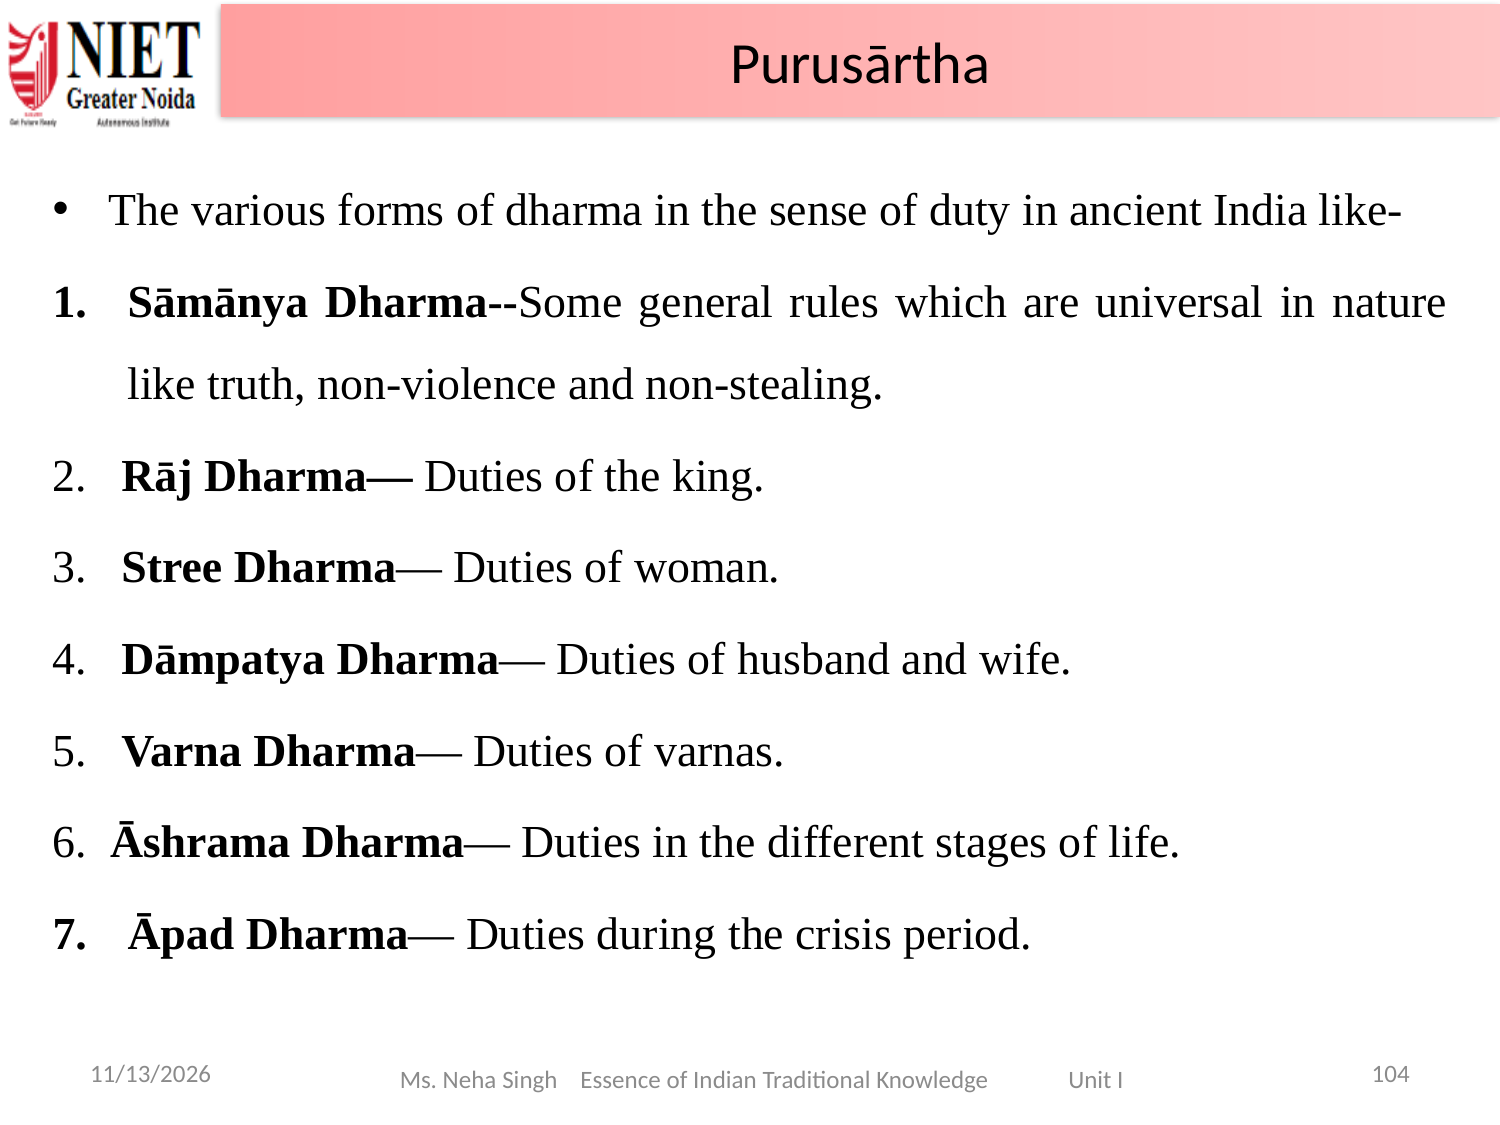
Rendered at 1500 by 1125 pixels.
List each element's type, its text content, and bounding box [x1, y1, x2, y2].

picture [0, 0, 213, 151]
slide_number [75, 1042, 237, 1103]
slide_number 104 [1074, 1042, 1425, 1103]
list The various forms of dharma in the sense of duty in ancient India like- Sāmānya Dharma--Some general rules which are universal in nature like truth, non-violence and non-stealing. 2. Rāj Dharma— Duties of the king. 3. Stree Dharma— Duties of woman. 4. Dāmpatya Dharma— Duties of husband and wife. 5. Varna Dharma— Duties of varnas. 6. Āshrama Dharma— Duties in the different stages of life. Āpad Dharma— Duties during the crisis period. [37, 144, 1463, 1049]
text_box Purusārtha [220, 4, 1500, 117]
footer Ms. Neha Singh Essence of Indian Traditional Knowledge Unit I [237, 1042, 1288, 1115]
